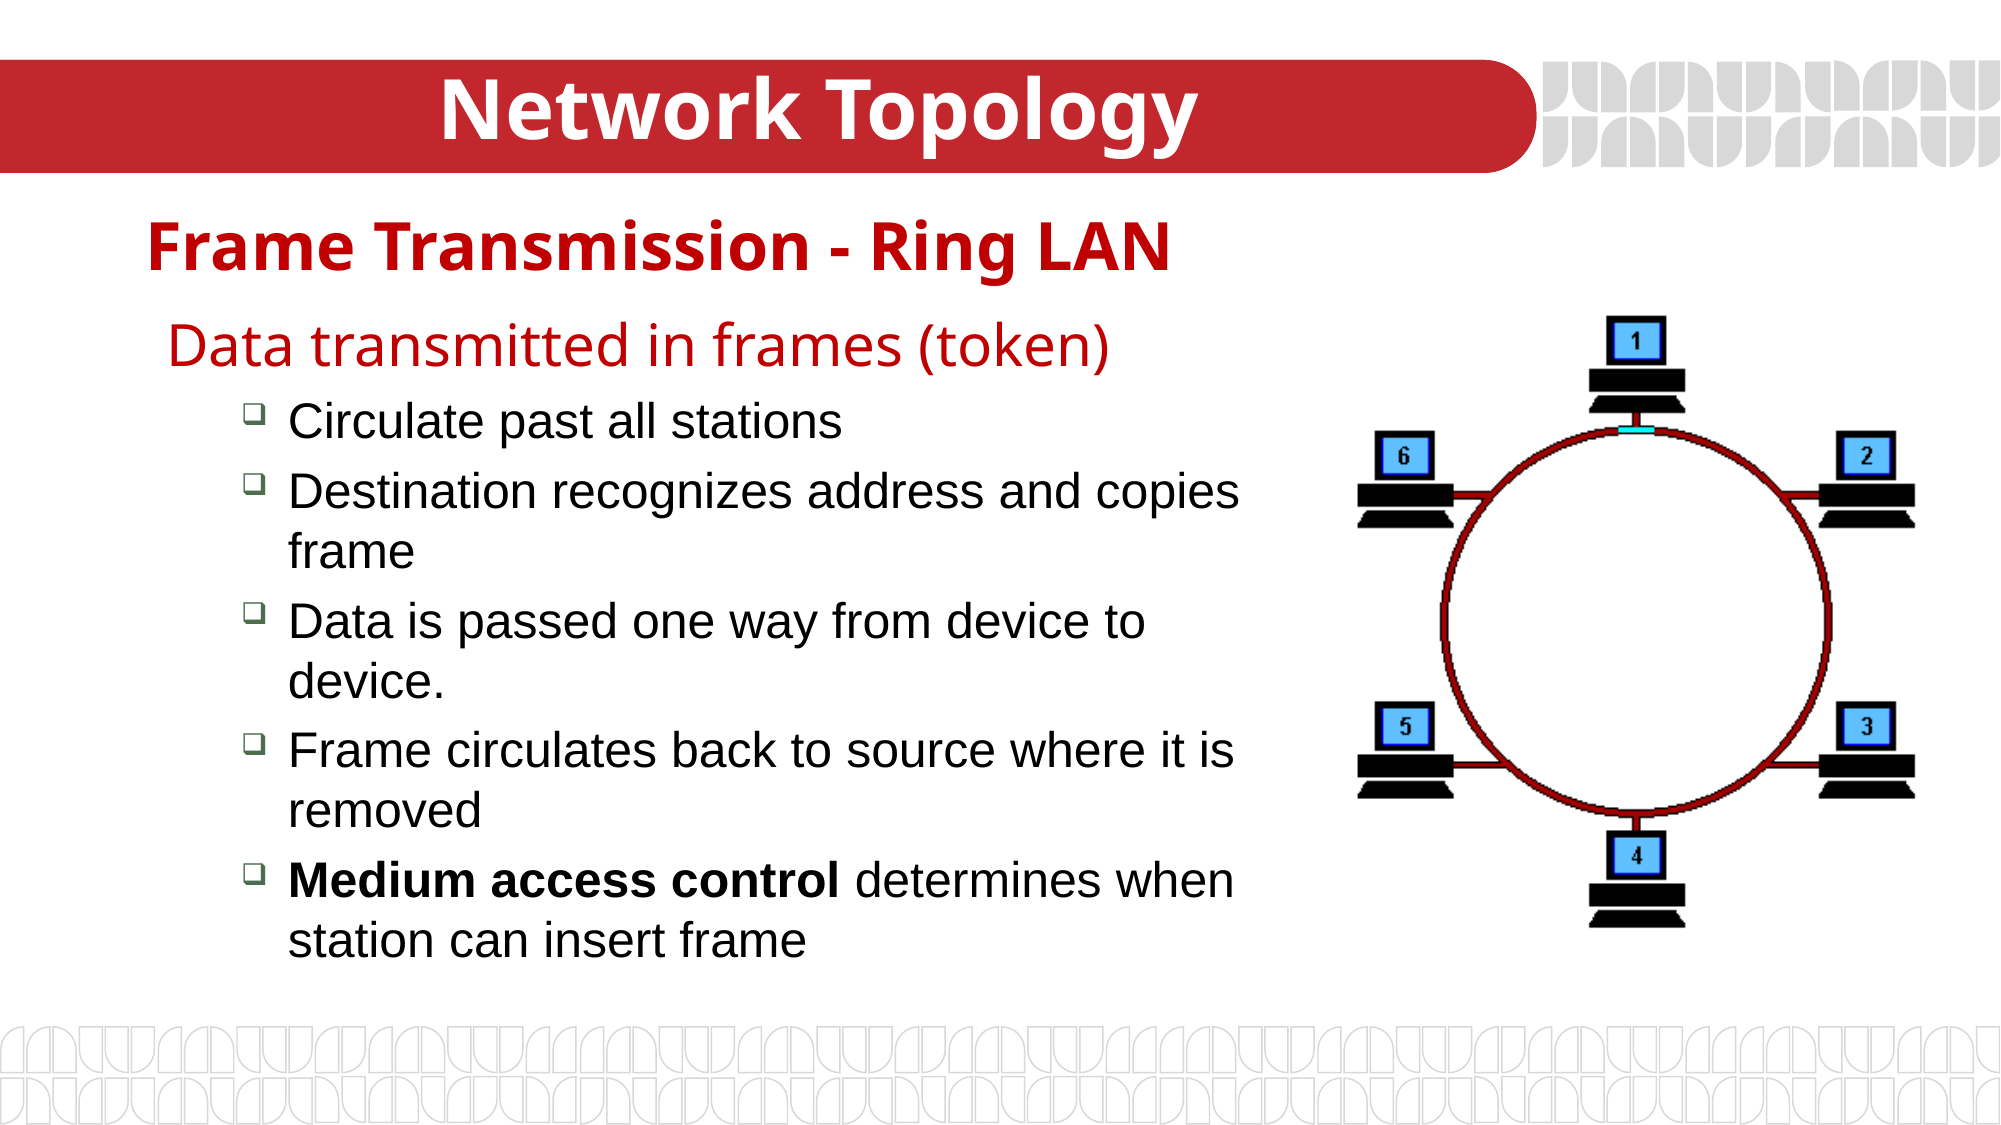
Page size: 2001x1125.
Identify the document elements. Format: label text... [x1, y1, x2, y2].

picture [1346, 302, 1929, 944]
title Network Topology [130, 59, 1507, 173]
text_box Data transmitted in frames (token) Circulate past all stations Destination recognizes address and copies frame Data is passed one way from device to device. Frame circulates back to source where it is removed Medium access control determines when station can insert frame [151, 300, 1260, 1009]
slide_number [1412, 1042, 1863, 1103]
text_box Frame Transmission - Ring LAN [130, 183, 1281, 304]
